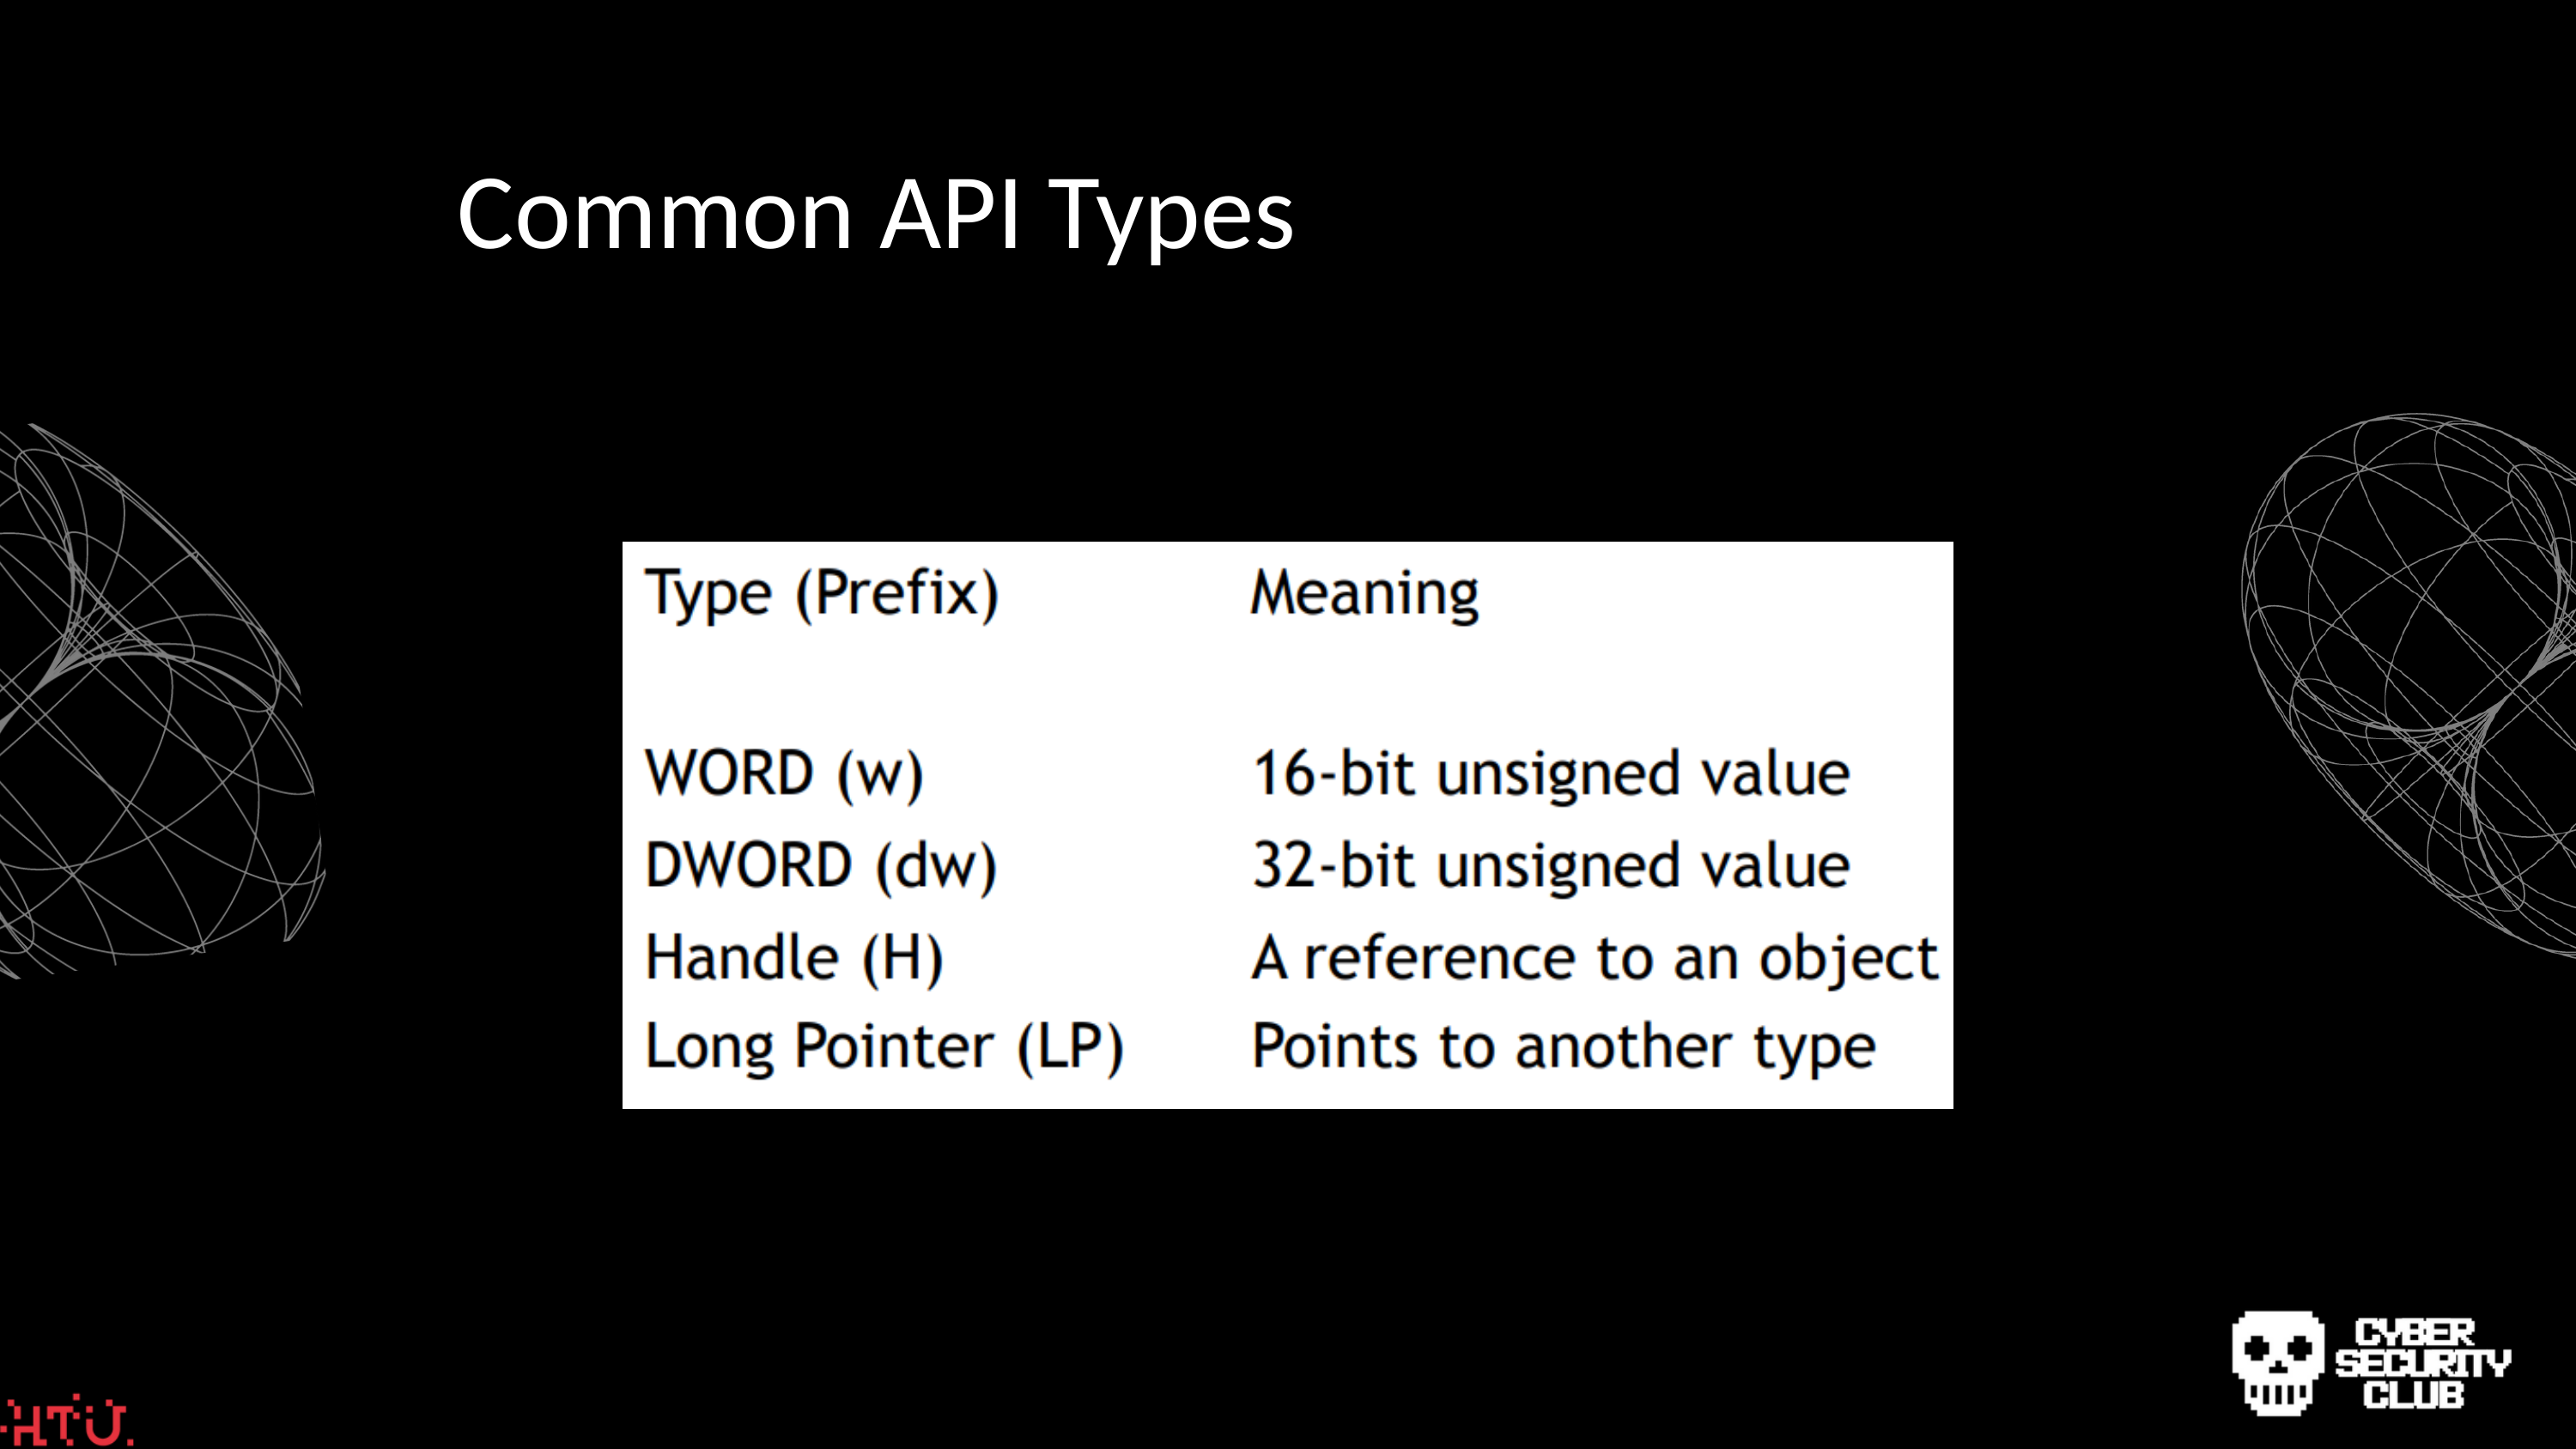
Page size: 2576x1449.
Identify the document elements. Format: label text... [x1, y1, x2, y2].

text_box Common API Types [445, 134, 2131, 276]
text_box [2241, 413, 2576, 962]
picture [622, 541, 1954, 1109]
text_box [0, 391, 335, 982]
text_box [0, 1353, 134, 1449]
text_box [2224, 1303, 2516, 1421]
